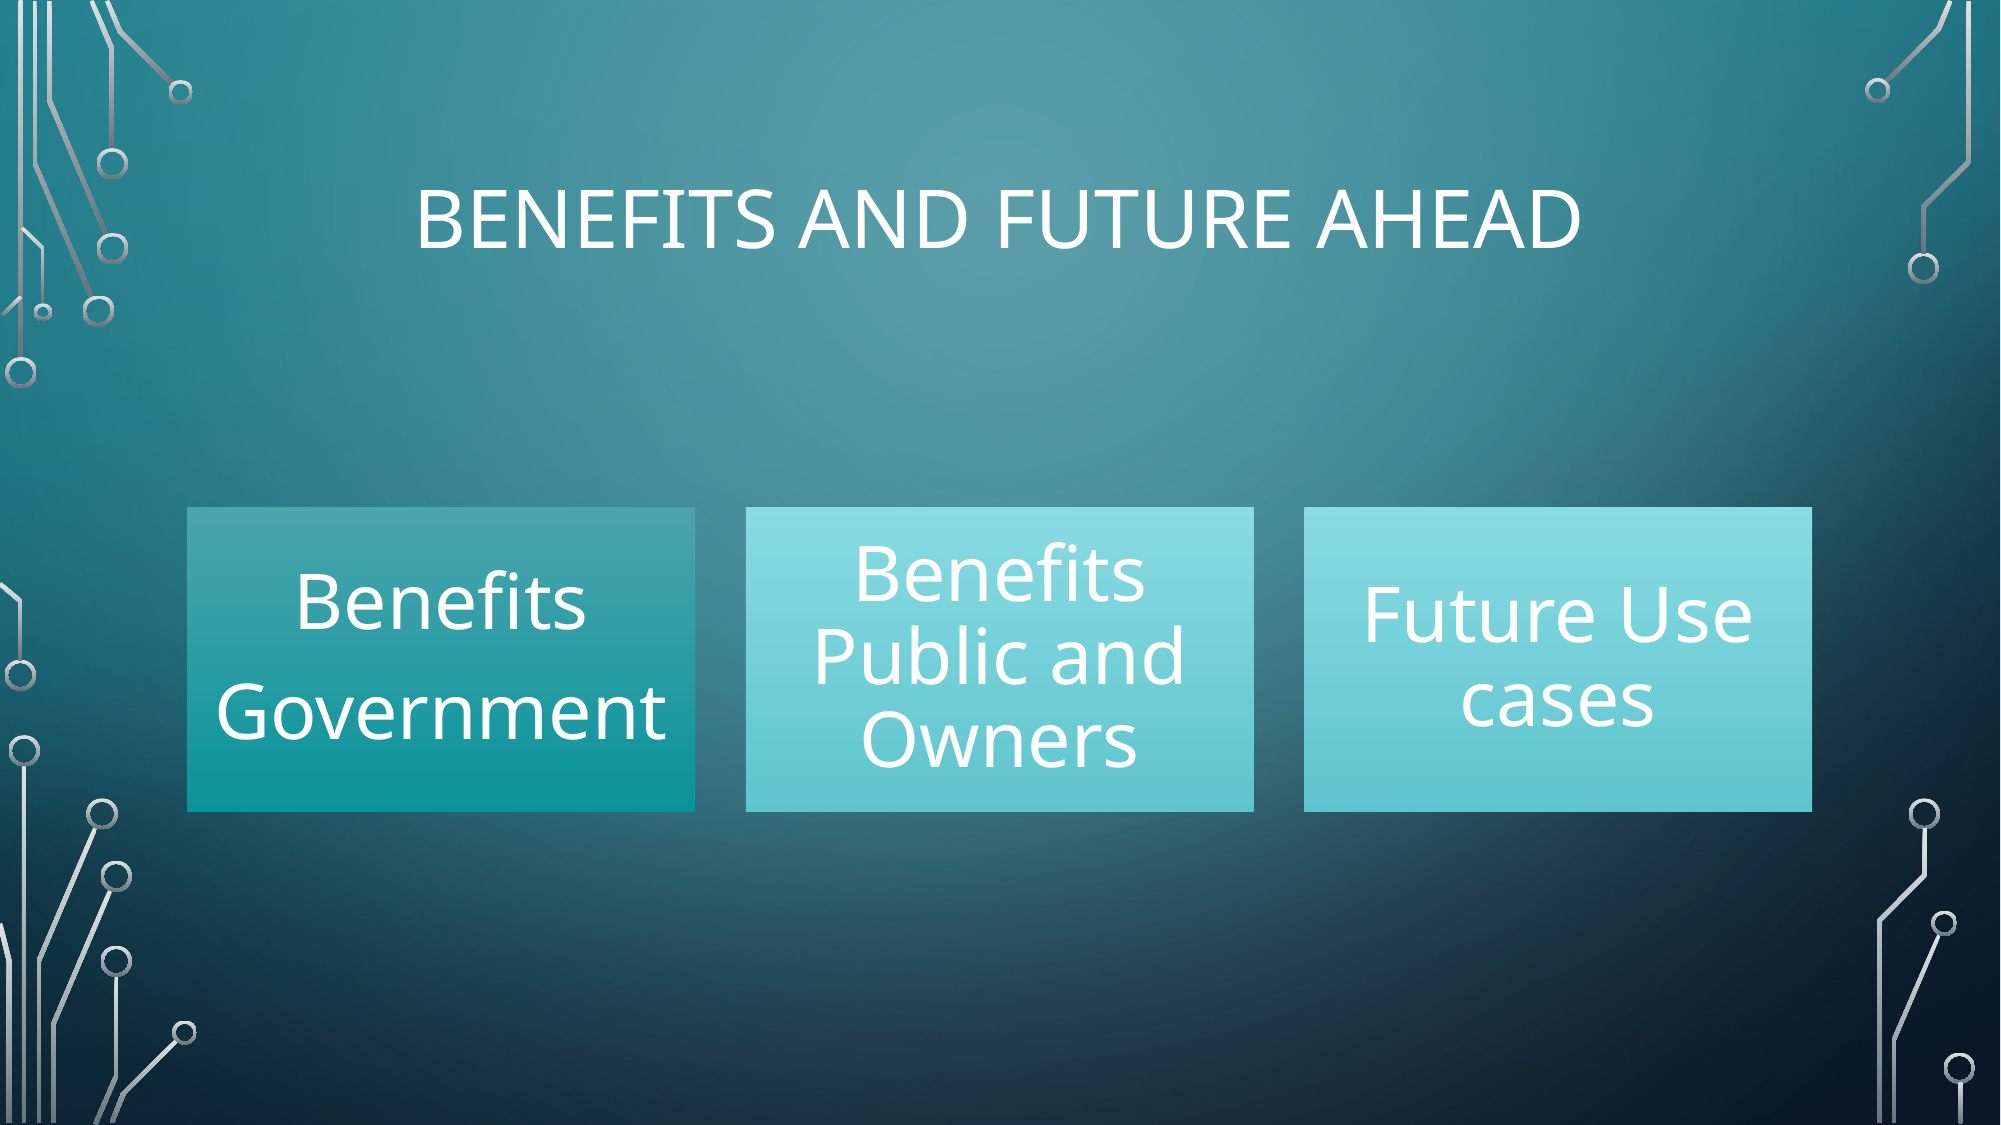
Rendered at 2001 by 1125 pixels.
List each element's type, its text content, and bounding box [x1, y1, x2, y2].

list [186, 368, 1813, 951]
title Benefits and Future ahead [187, 121, 1813, 325]
